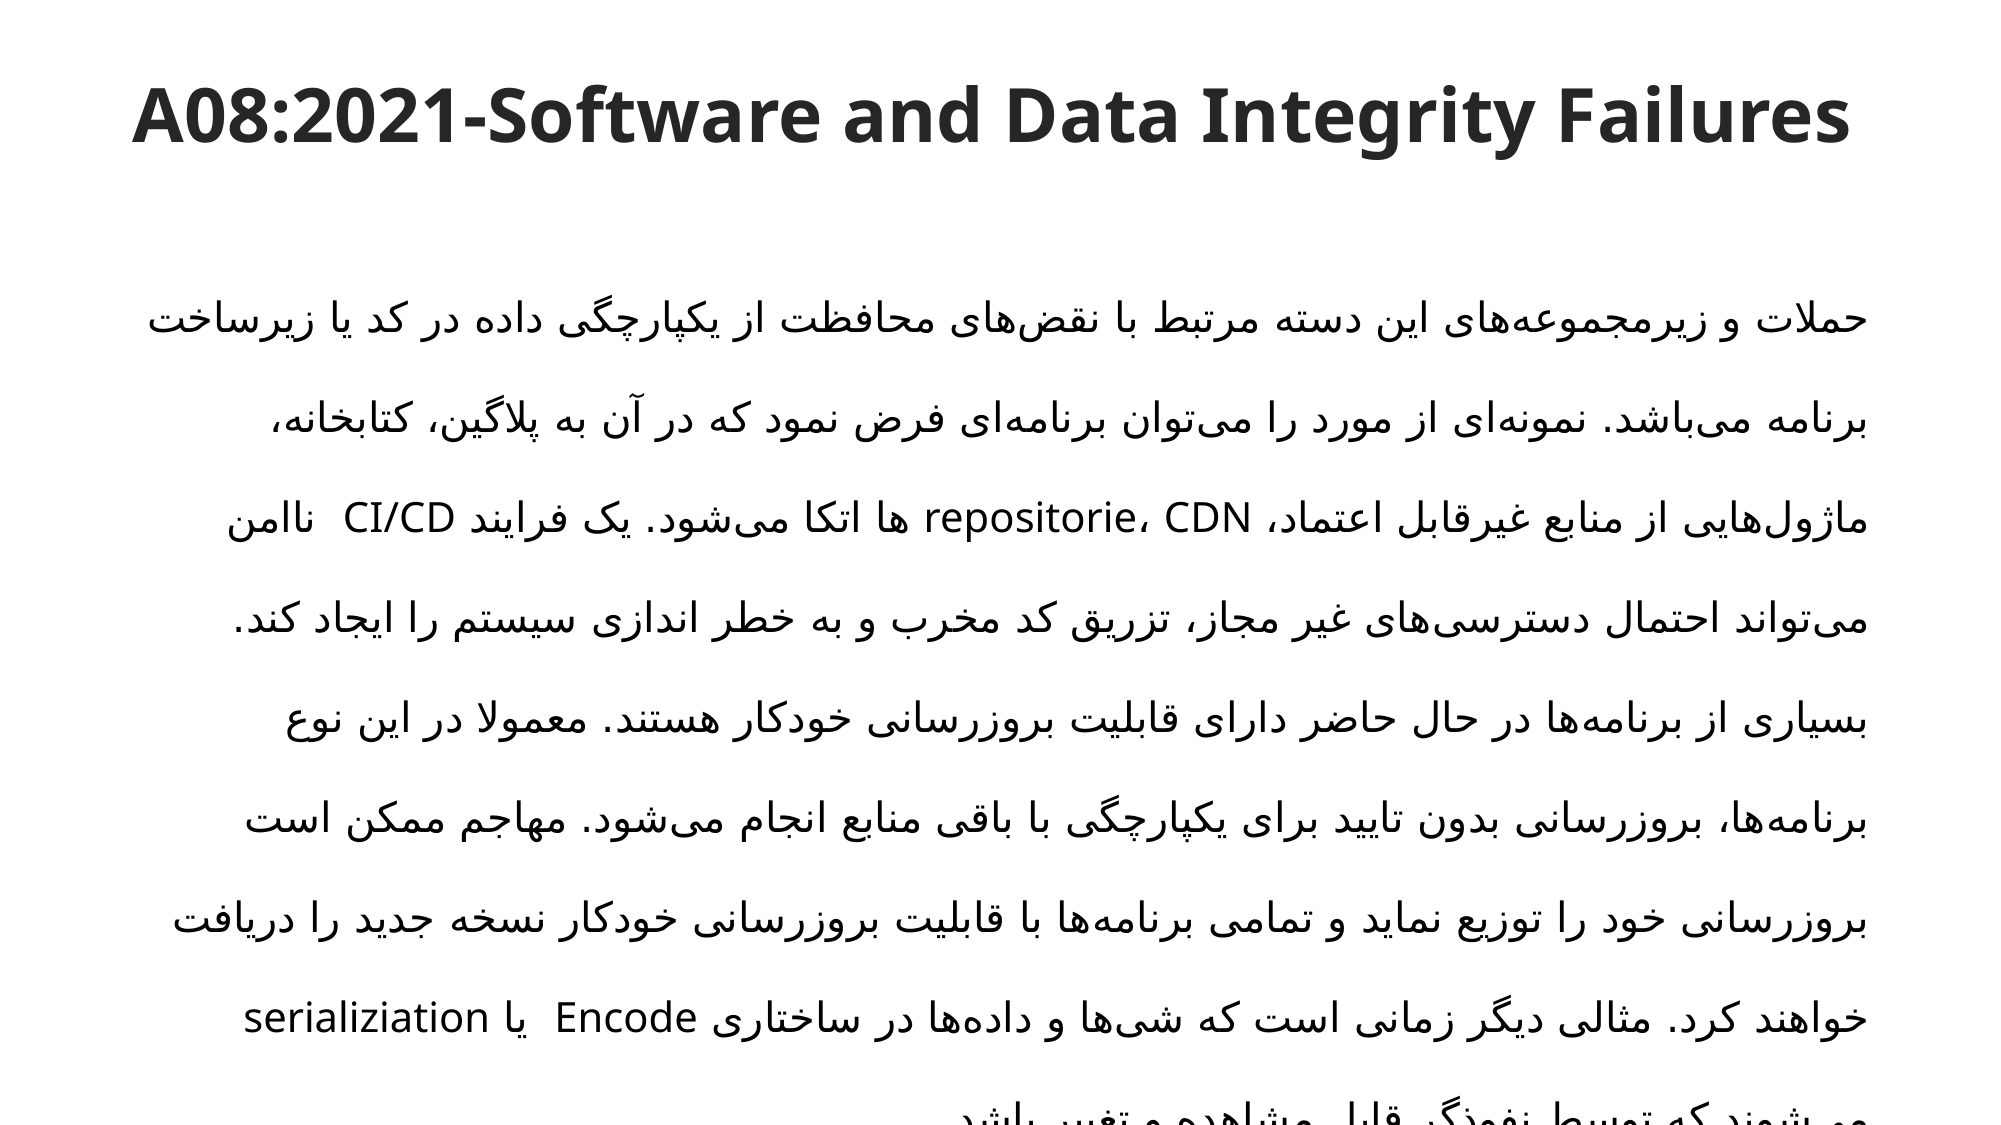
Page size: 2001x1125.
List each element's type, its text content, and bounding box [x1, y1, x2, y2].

list A08:2021-Software and Data Integrity Failures [53, 55, 1952, 175]
text_box حملات و زیر‌مجموعه‌های این دسته مرتبط با نقض‌های محافظت از یکپارچگی داده‌ در کد یا زیرساخت برنامه می‌باشد. نمونه‌ای از مورد را می‌توان برنامه‌ای فرض نمود که در آن به پلاگین، کتابخانه، ماژول‌هایی از منابع غیرقابل اعتماد، repositorie، CDN ها اتکا می‌شود. یک فرایند CI/CD ناامن می‌تواند احتمال دسترسی‌های غیر مجاز، تزریق کد مخرب و به خطر اندازی سیستم را ایجاد کند. بسیاری از برنامه‌ها در حال حاضر دارای قابلیت بروزرسانی خودکار هستند. معمولا در این نوع برنامه‌ها، بروزرسانی بدون تایید برای یکپارچگی با باقی منابع انجام می‌شود. مهاجم ممکن است بروزرسانی خود را توزیع نماید و تمامی برنامه‌ها با قابلیت بروزرسانی خودکار نسخه جدید را دریافت خواهند کرد. مثالی دیگر زمانی است که شی‌ها و داده‌ها در ساختاری Encode یا serializiation می‌شوند که توسط نفوذگر قابل مشاهده و تغییر باشد. [120, 233, 1885, 1125]
